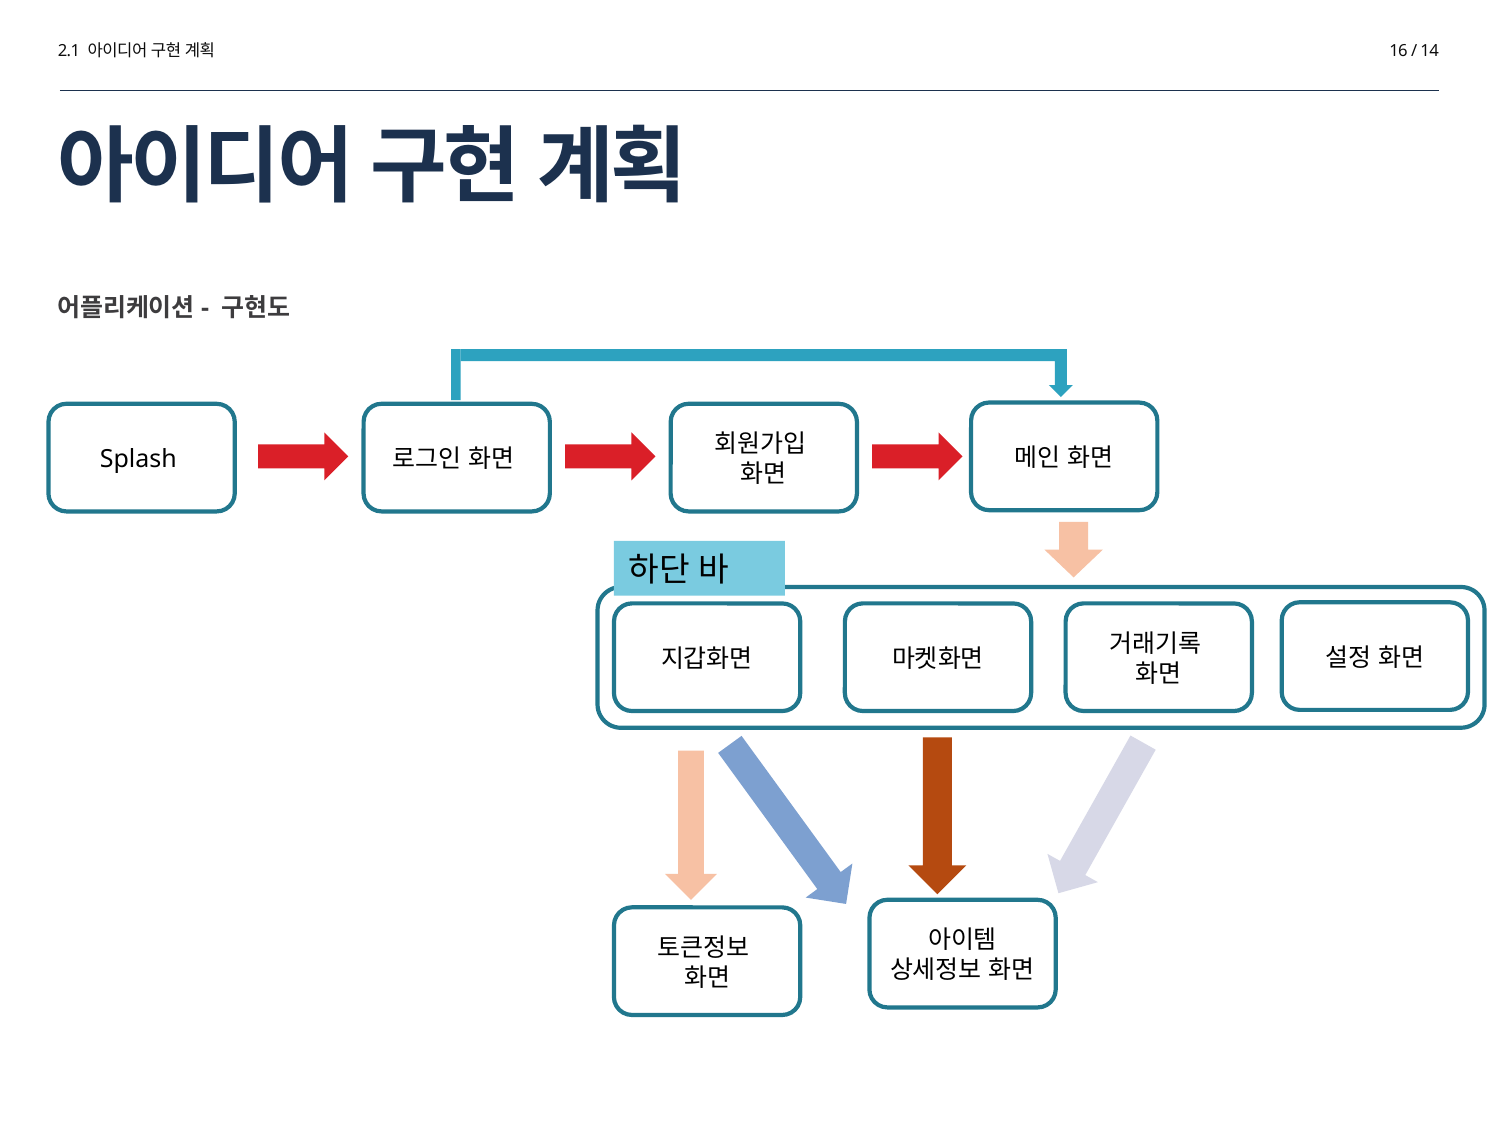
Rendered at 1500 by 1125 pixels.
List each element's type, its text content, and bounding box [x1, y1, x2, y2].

text_box [716, 733, 855, 907]
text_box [451, 348, 1073, 401]
text_box 하단 바 [613, 540, 785, 596]
title 아이디어 구현 계획 [42, 114, 1190, 211]
text_box [255, 430, 351, 483]
text_box [1042, 519, 1105, 579]
text_box 메인 화면 [968, 400, 1160, 513]
text_box 설정 화면 [1279, 600, 1471, 712]
text_box [1045, 733, 1158, 896]
text_box [563, 430, 658, 483]
text_box 16 / 14 [1193, 32, 1454, 70]
text_box 마켓화면 [842, 601, 1034, 714]
text_box 어플리케이션- 구현도 [42, 283, 1432, 331]
text_box 로그인 화면 [361, 401, 552, 514]
text_box [906, 735, 969, 897]
text_box [870, 430, 965, 483]
text_box 토큰정보 화면 [611, 905, 803, 1018]
text_box 지갑화면 [611, 601, 803, 714]
text_box [595, 584, 1487, 730]
text_box [663, 748, 719, 902]
text_box Splash [46, 401, 237, 514]
text_box 회원가입 화면 [668, 409, 860, 514]
text_box 거래기록 화면 [1063, 601, 1255, 714]
text_box 아이템 상세정보 화면 [867, 897, 1058, 1010]
text_box 2.1 아이디어 구현 계획 [43, 31, 303, 67]
